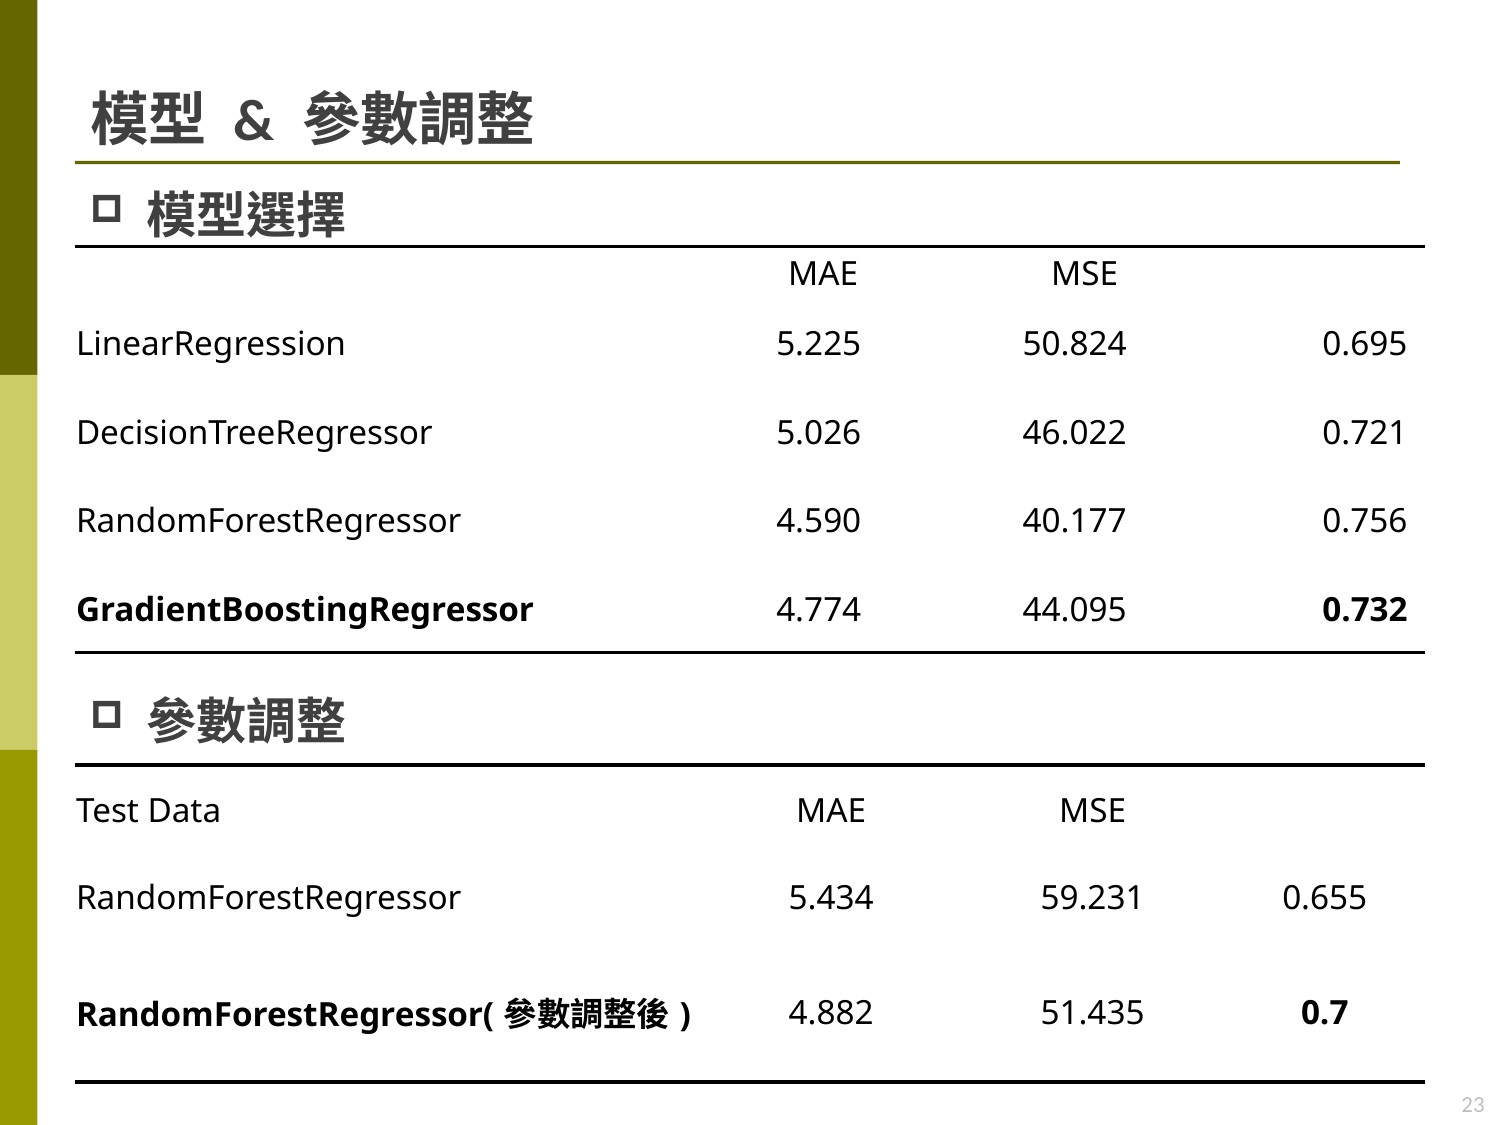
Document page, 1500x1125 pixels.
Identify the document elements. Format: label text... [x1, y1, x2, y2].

title 模型 & 參數調整 [74, 54, 1426, 160]
text_box 模型選擇 [75, 164, 414, 242]
slide_number 23 [1400, 1082, 1500, 1125]
text_box 參數調整 [75, 669, 414, 748]
